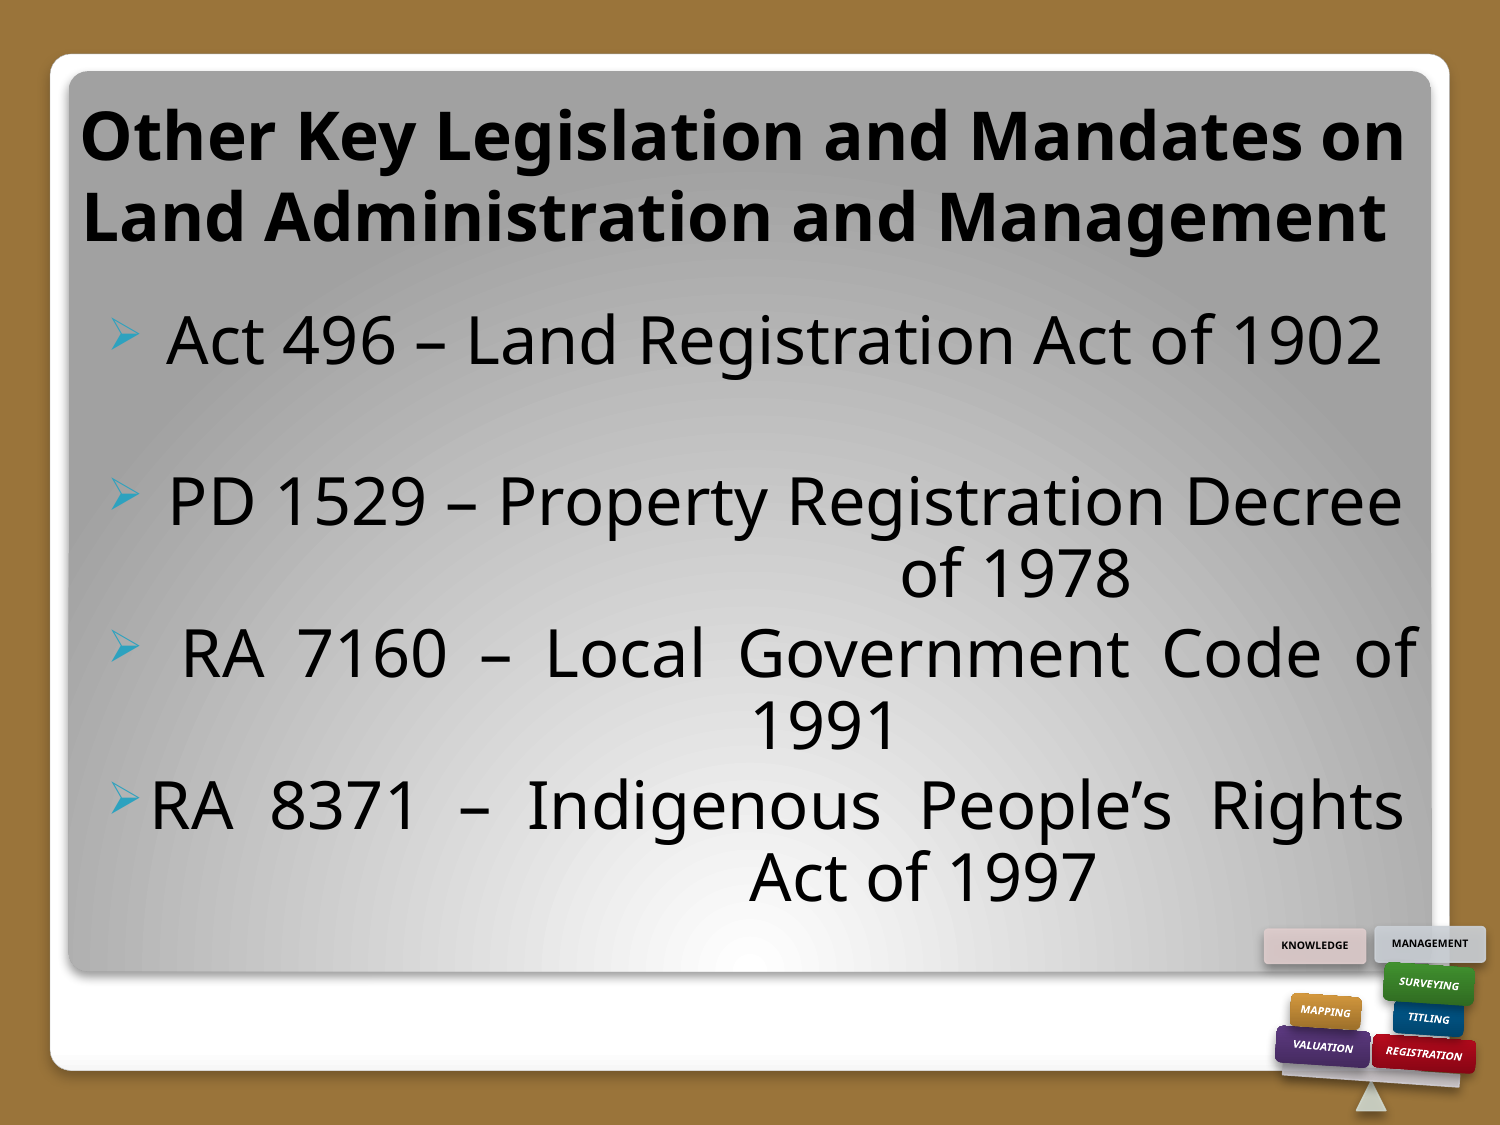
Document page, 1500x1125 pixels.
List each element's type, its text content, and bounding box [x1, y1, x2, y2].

title Other Key Legislation and Mandates on Land Administration and Management [62, 75, 1425, 263]
text_box Act 496 – Land Registration Act of 1902 PD 1529 – Property Registration Decree of 1978 RA 7160 – Local Government Code of 1991 RA 8371 – Indigenous People’s Rights Act of 1997 [75, 299, 1475, 975]
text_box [1262, 912, 1488, 1113]
